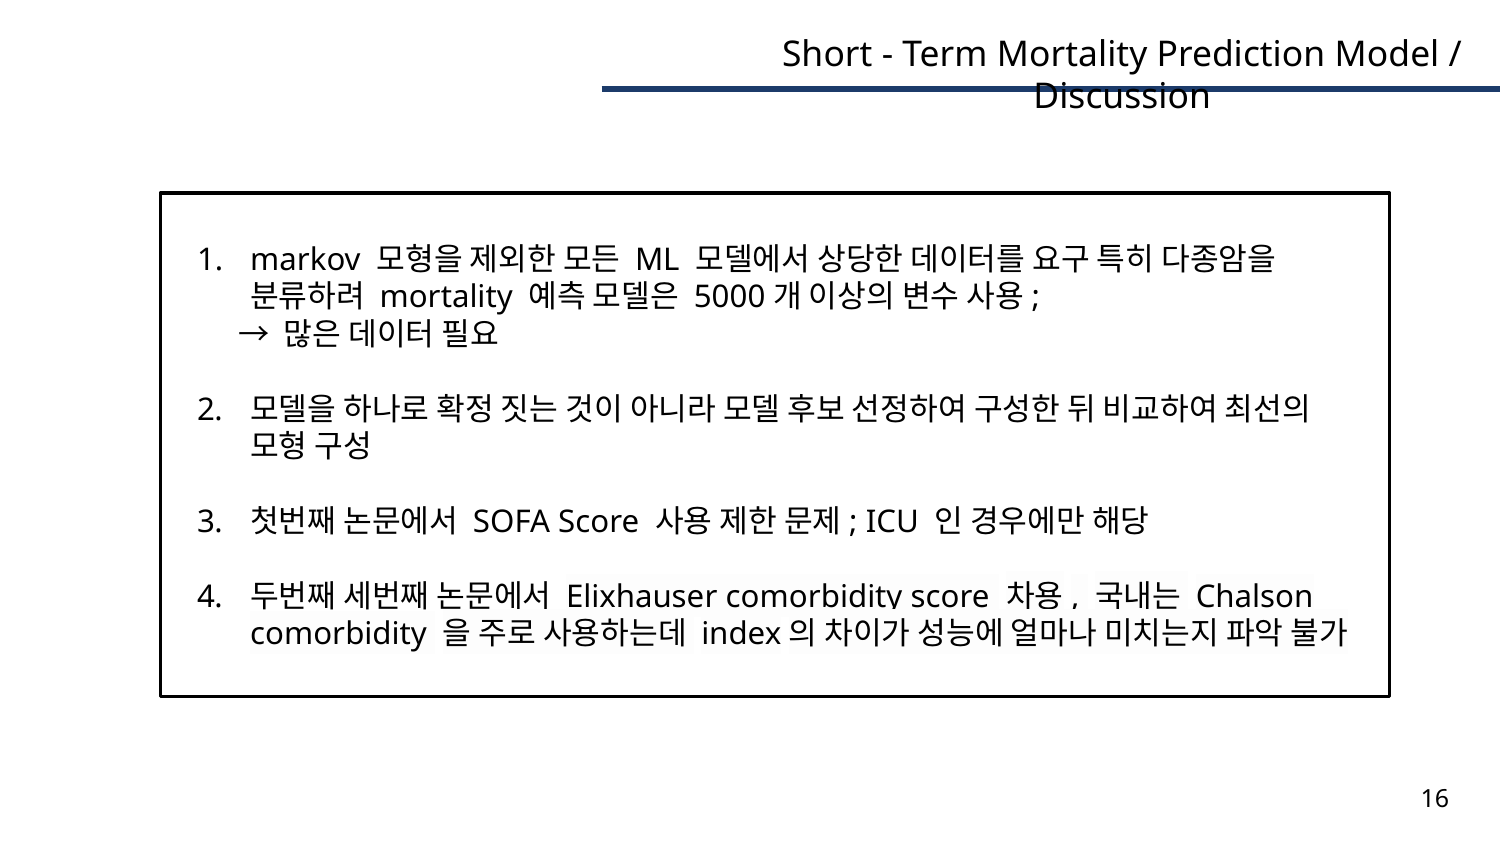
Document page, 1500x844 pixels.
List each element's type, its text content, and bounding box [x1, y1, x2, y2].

text_box ‹#› [1389, 766, 1480, 832]
text_box Short - Term Mortality Prediction Model / Discussion [750, 15, 1495, 88]
text_box markov 모형을 제외한 모든 ML 모델에서 상당한 데이터를 요구 특히 다종암을 분류하려 mortality 예측 모델은 5000개 이상의 변수 사용; → 많은 데이터 필요 모델을 하나로 확정 짓는 것이 아니라 모델 후보 선정하여 구성한 뒤 비교하여 최선의 모형 구성 첫번째 논문에서 SOFA Score 사용 제한 문제; ICU 인 경우에만 해당 두번째 세번째 논문에서 Elixhauser comorbidity score 차용, 국내는 Chalson comorbidity 을 주로 사용하는데 index의 차이가 성능에 얼마나 미치는지 파악 불가 [160, 192, 1390, 697]
text_box Short - Term Mortality Prediction Model / Discussion [750, 97, 1495, 131]
